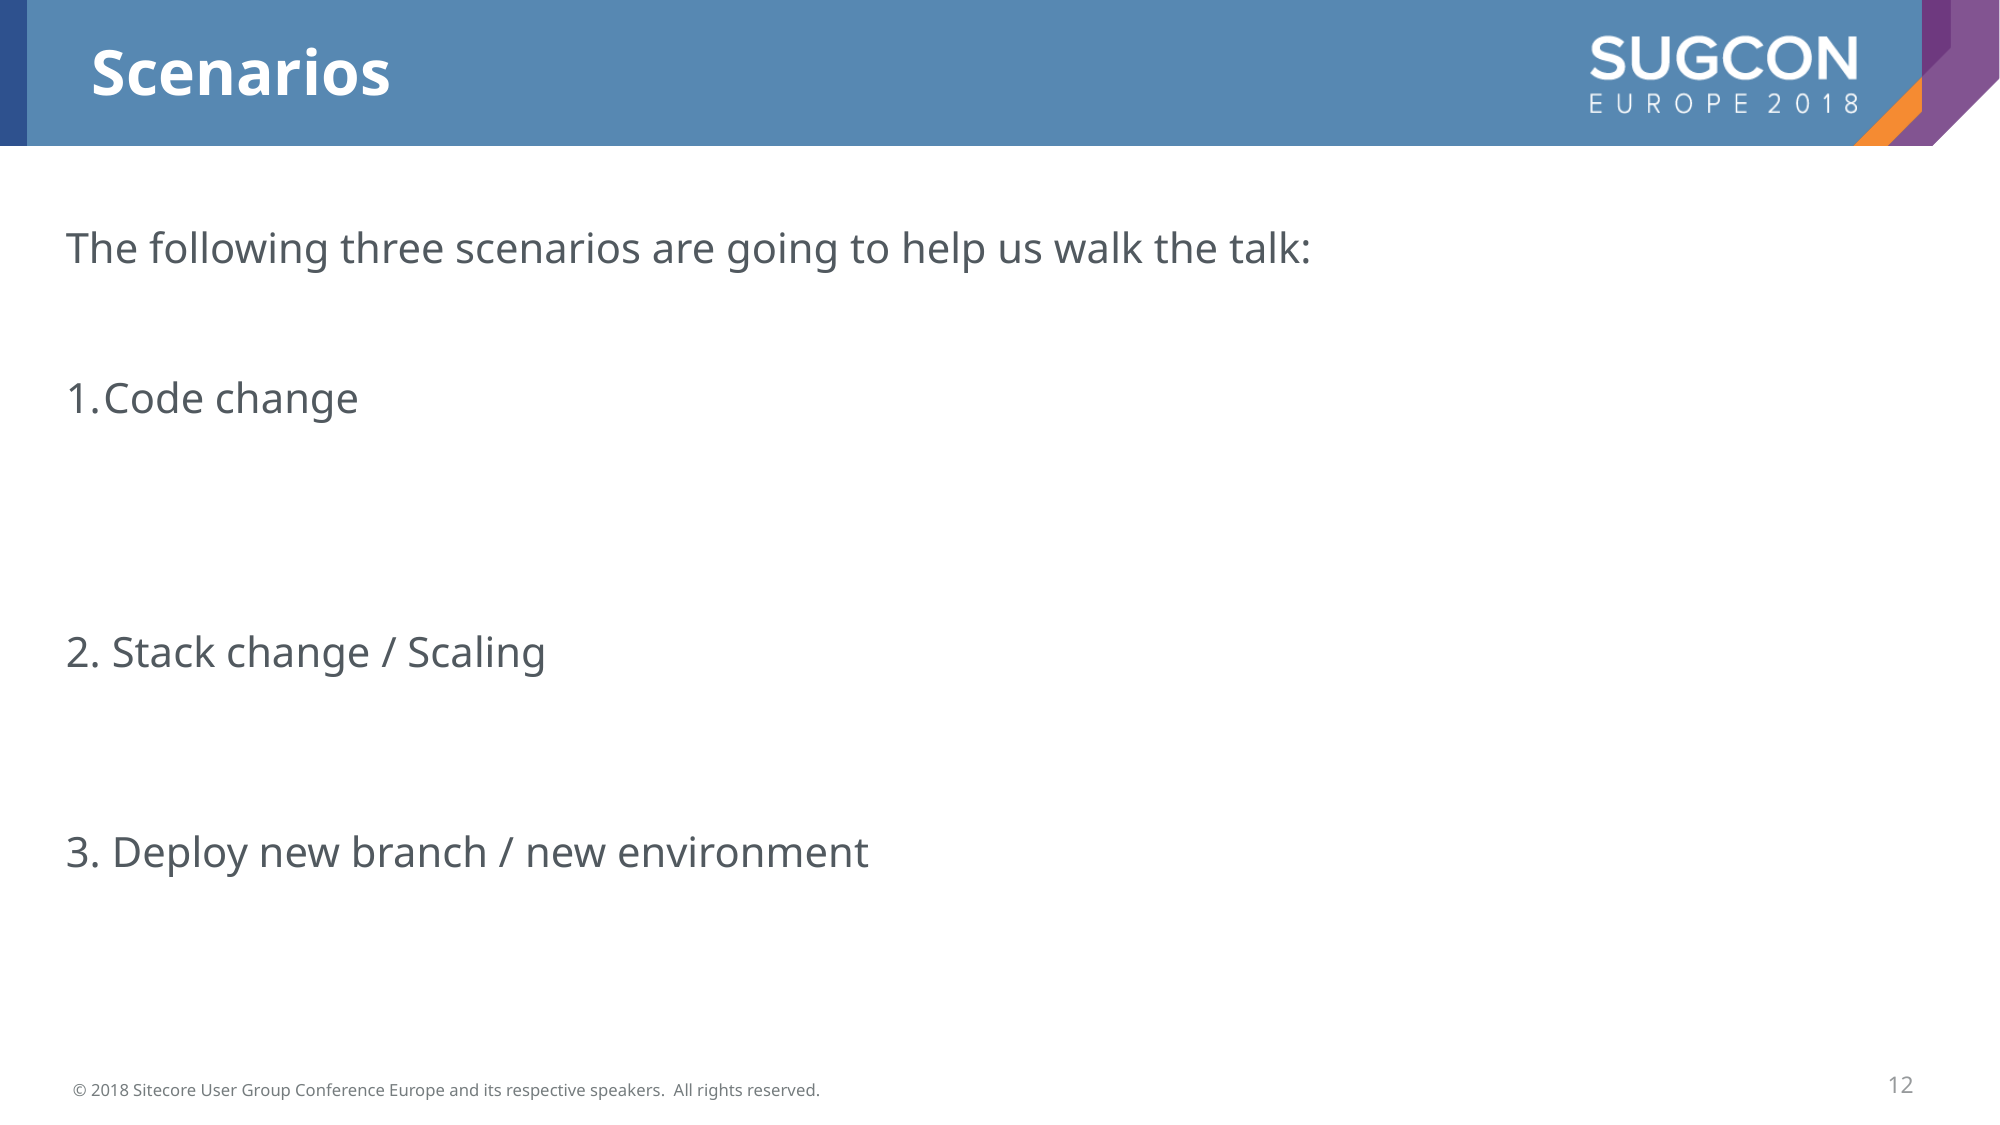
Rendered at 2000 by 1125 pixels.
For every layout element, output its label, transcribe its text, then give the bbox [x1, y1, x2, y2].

picture [0, 0, 1578, 146]
picture [1857, 0, 2000, 146]
slide_number 12 [1734, 1065, 1930, 1107]
list The following three scenarios are going to help us walk the talk: Code change Stack change / Scaling Deploy new branch / new environment [45, 211, 1913, 1040]
list Scenarios [71, 23, 1580, 130]
